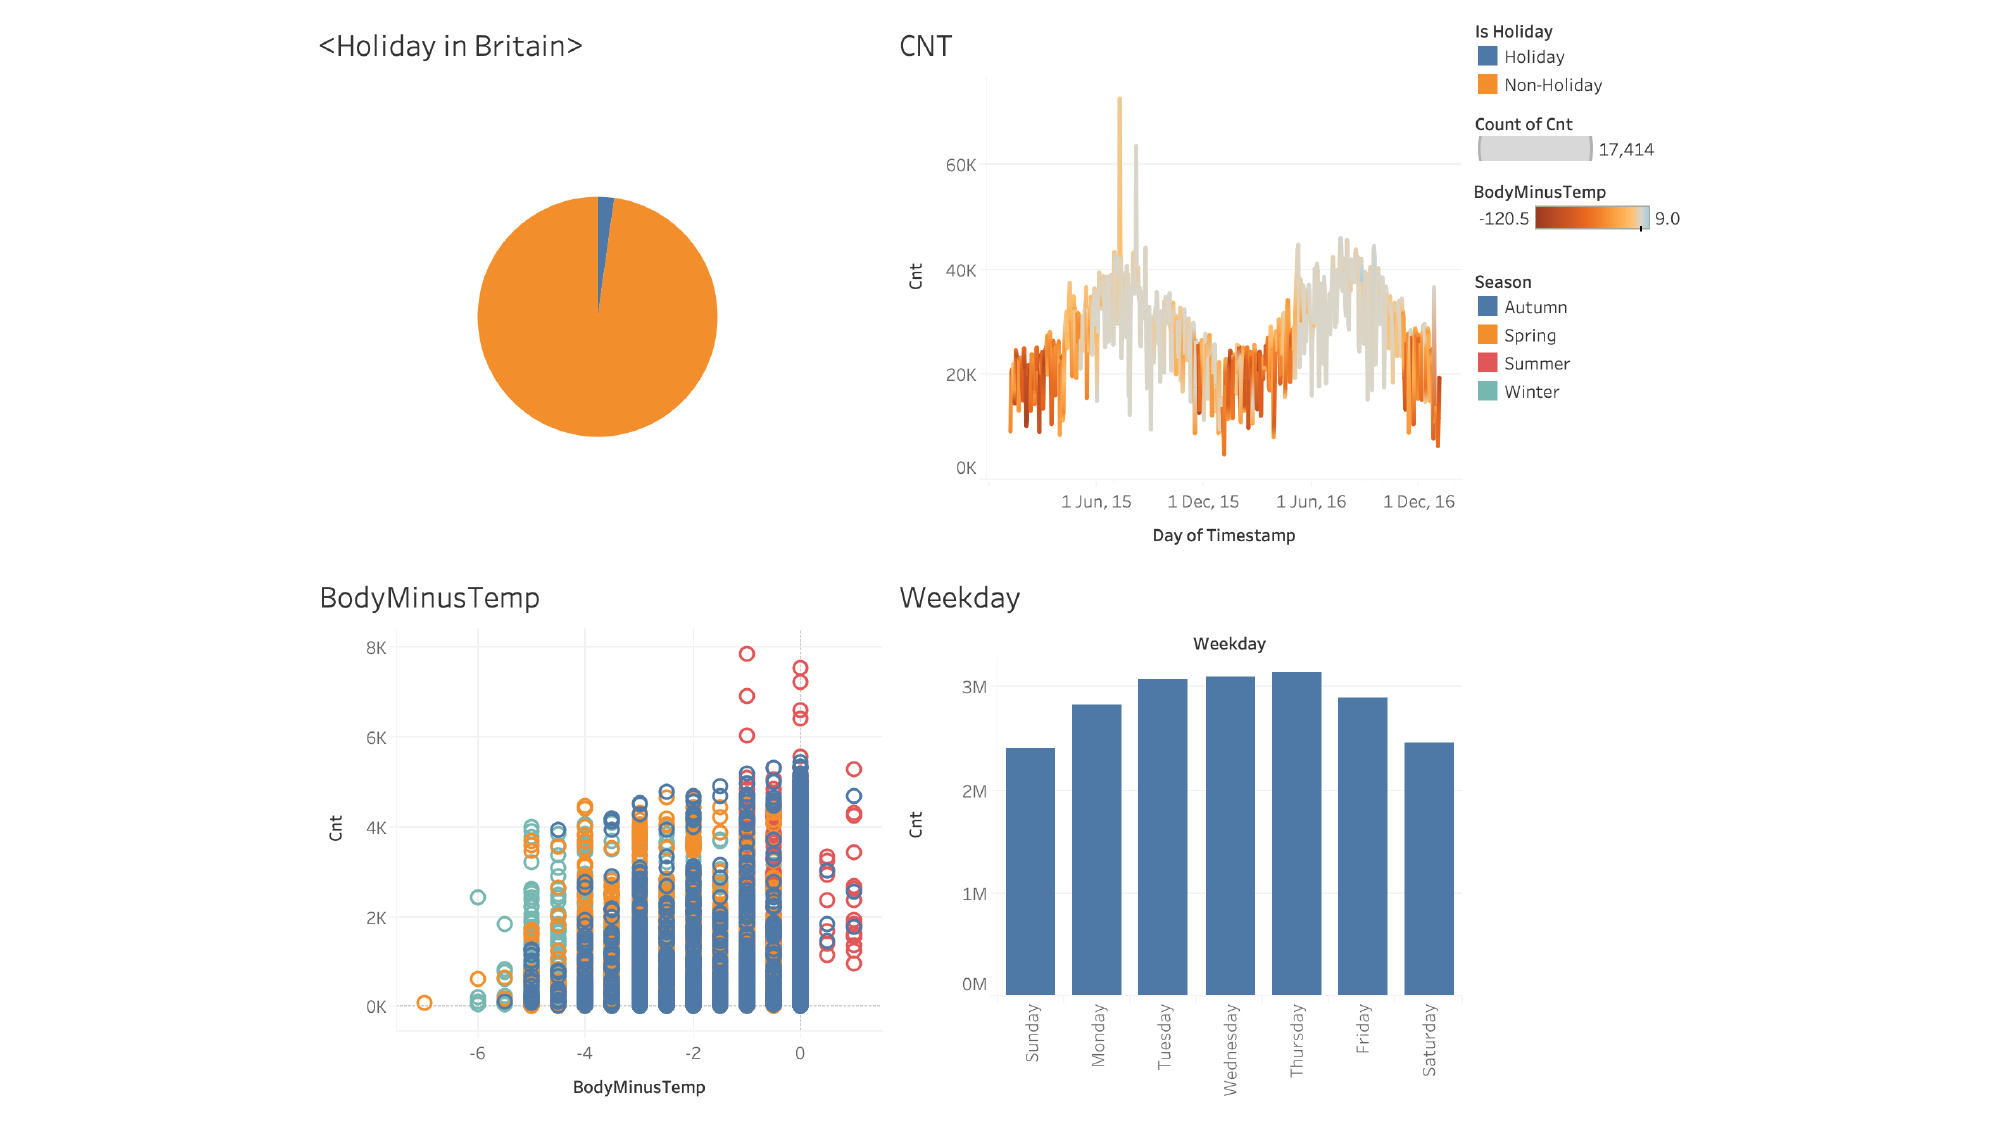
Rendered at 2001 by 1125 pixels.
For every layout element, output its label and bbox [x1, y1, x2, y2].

picture [296, 0, 1704, 1125]
